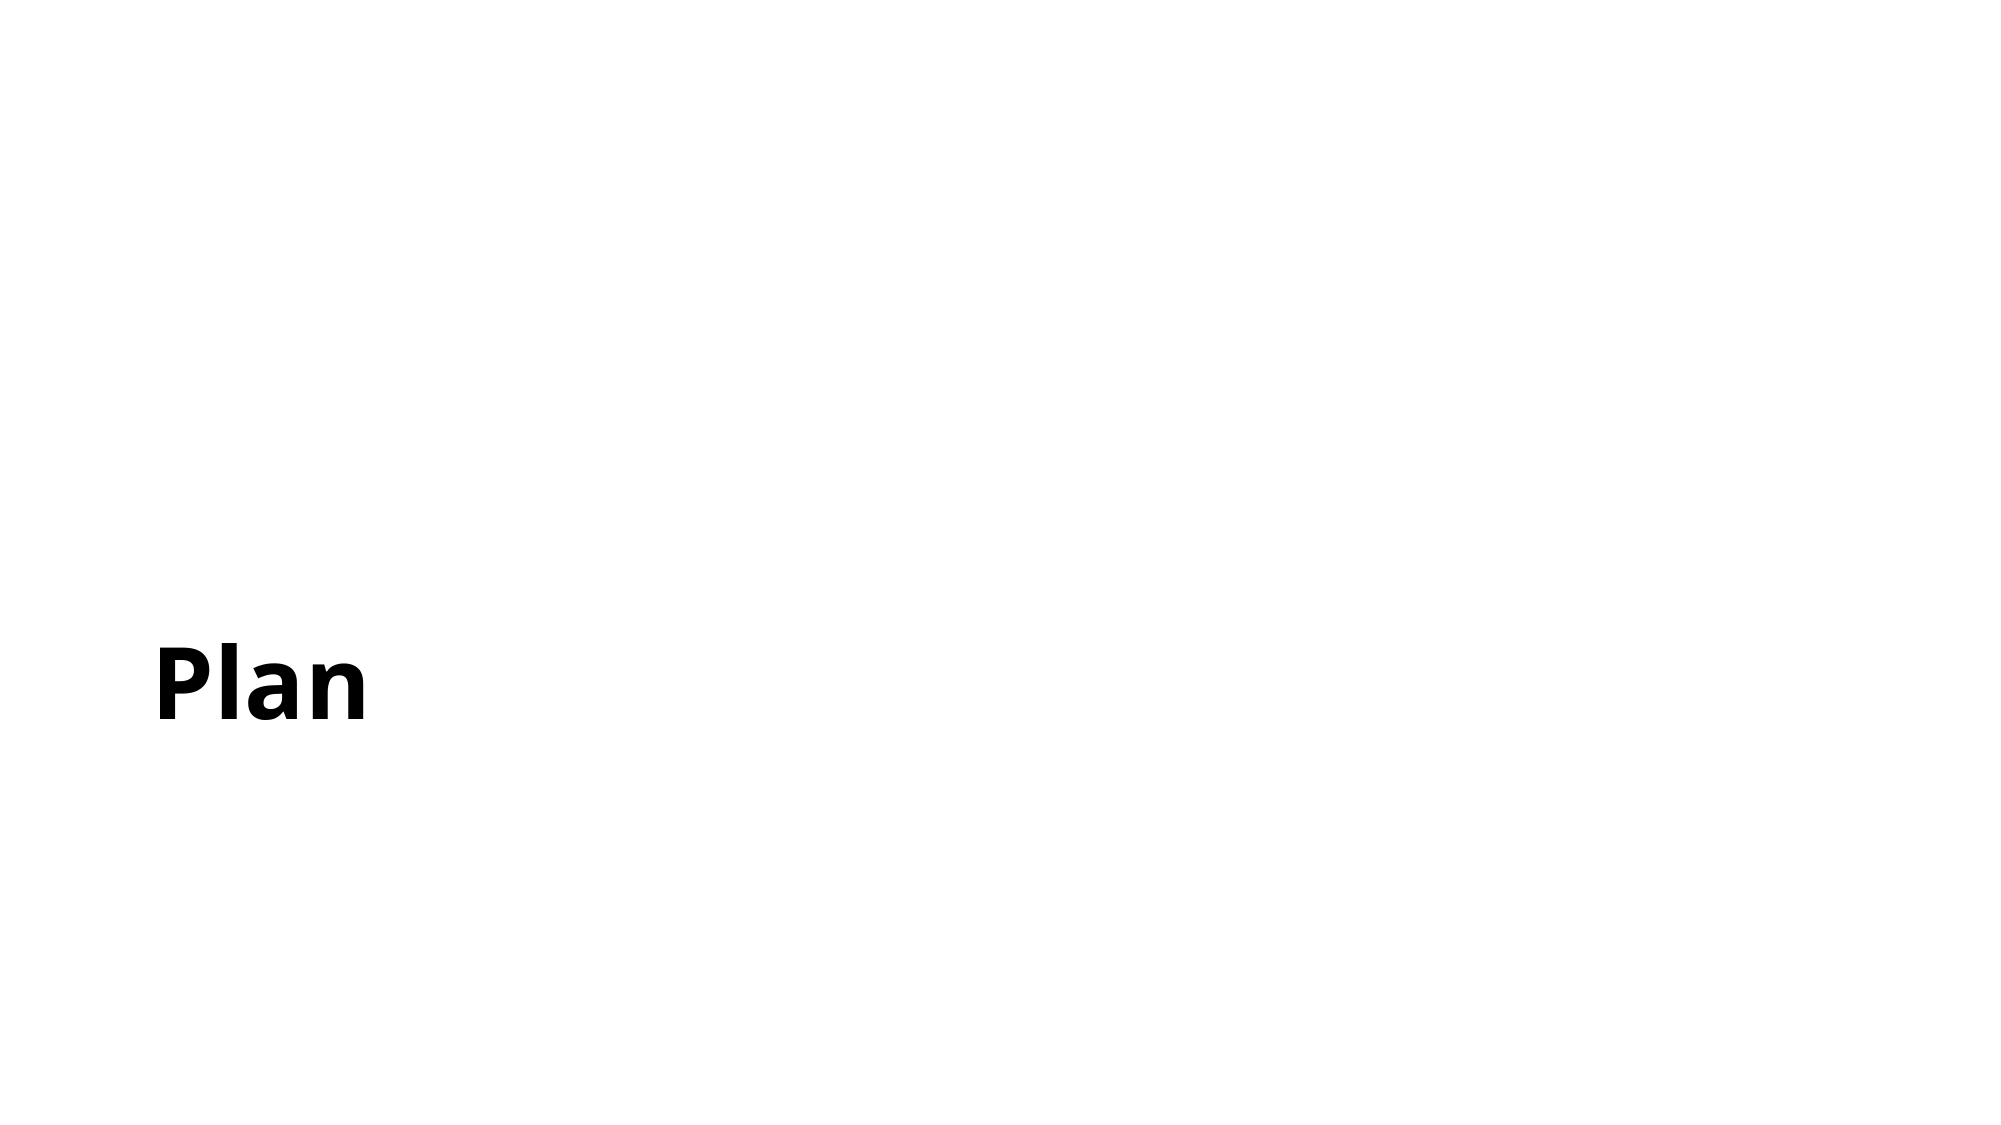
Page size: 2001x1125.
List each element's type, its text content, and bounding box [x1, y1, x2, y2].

title Plan [136, 280, 1862, 749]
